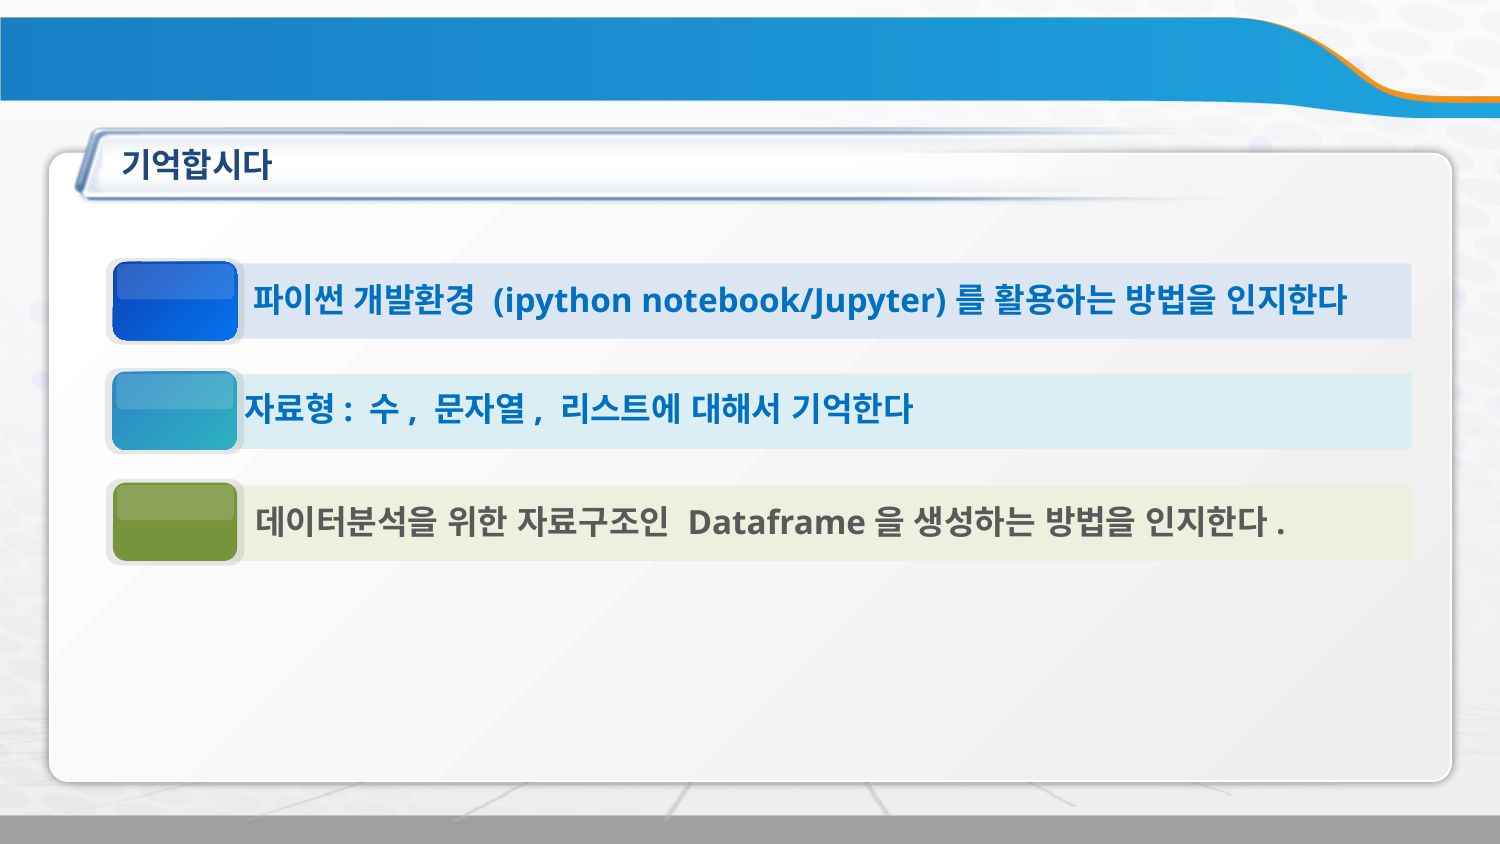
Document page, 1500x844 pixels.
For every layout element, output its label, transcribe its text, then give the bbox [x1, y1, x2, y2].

picture [0, 0, 1500, 844]
text_box Review (Python 기본사용법 및 자료형 익히기) [29, 0, 1175, 103]
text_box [105, 257, 1412, 345]
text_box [105, 478, 1412, 566]
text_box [49, 126, 1452, 782]
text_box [104, 367, 1412, 455]
